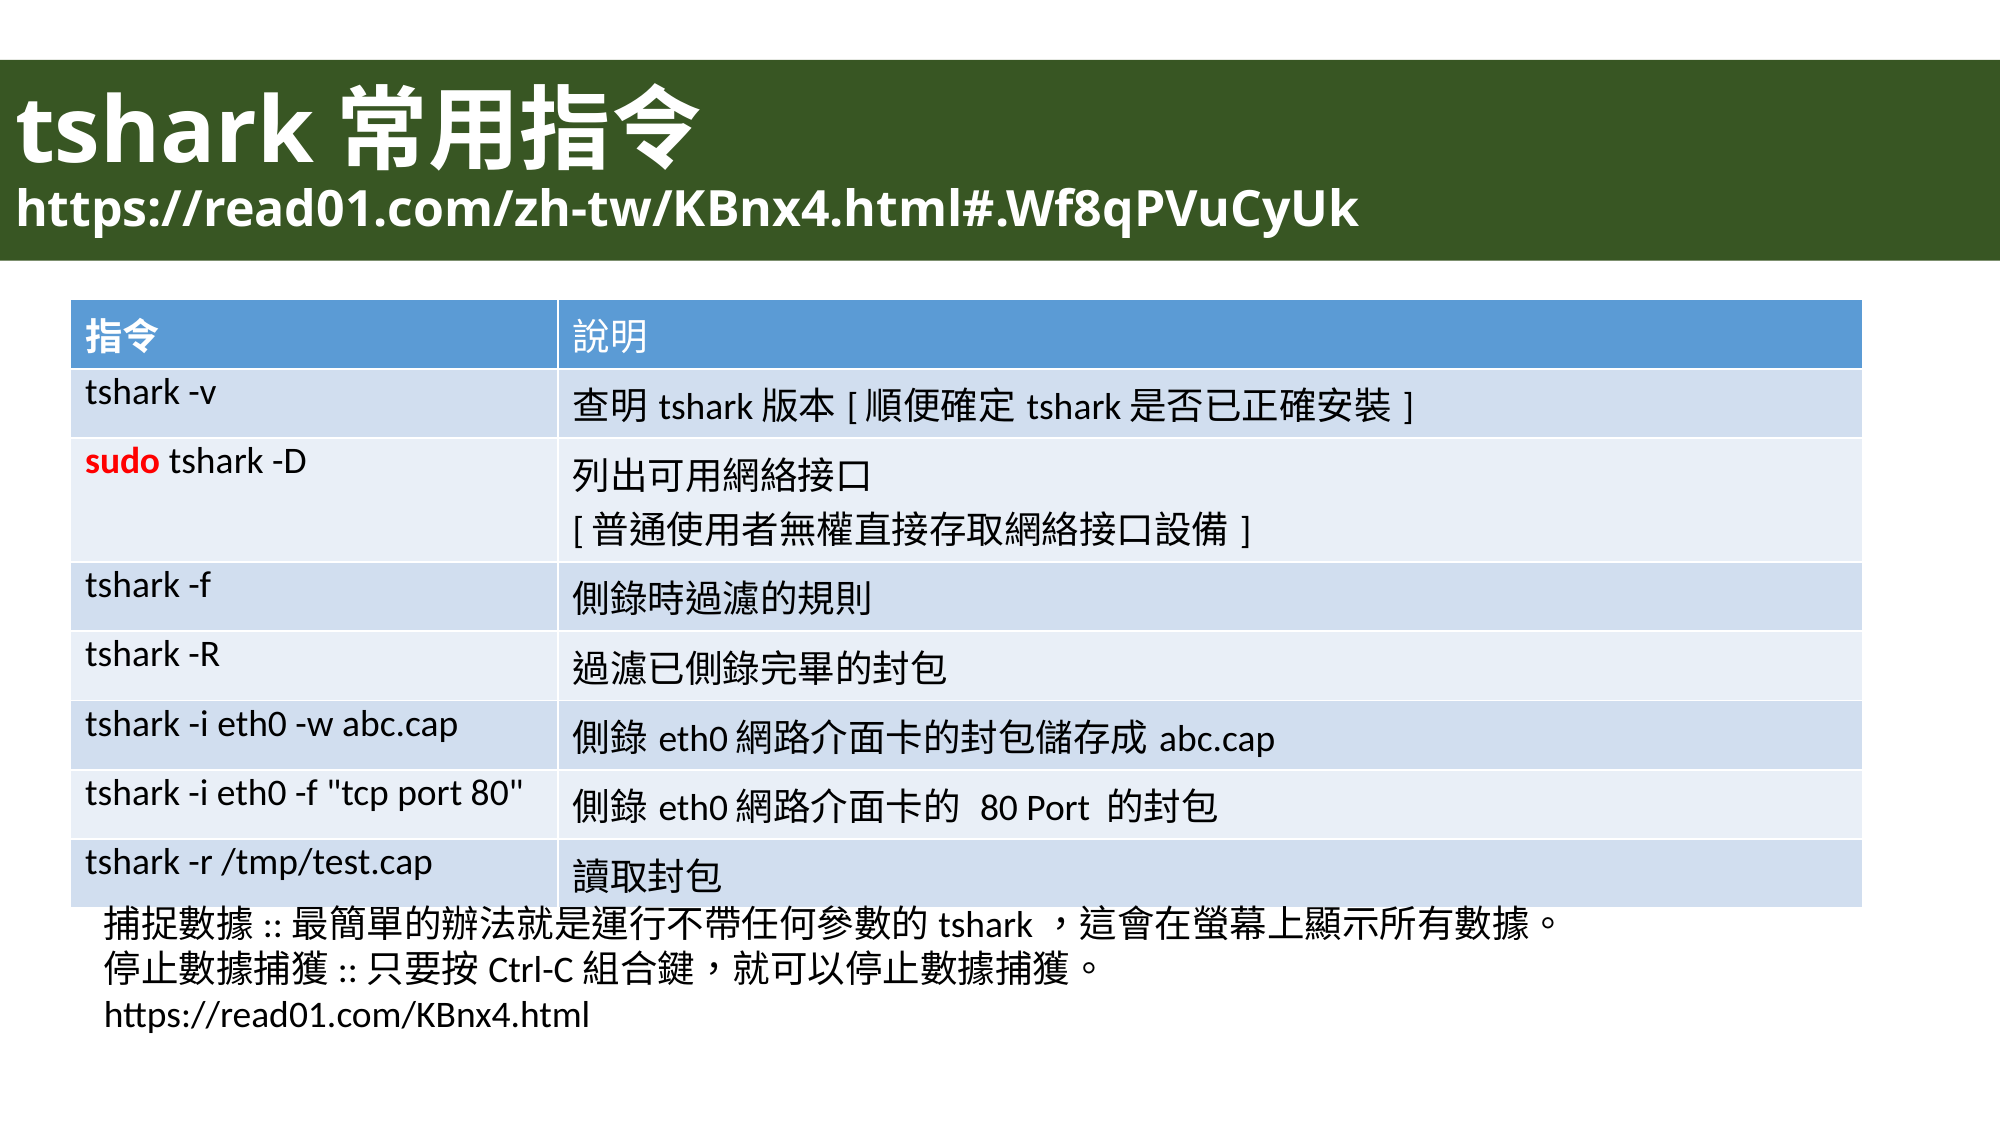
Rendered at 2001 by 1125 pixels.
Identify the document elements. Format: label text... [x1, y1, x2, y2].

table_cell 列出可用網絡接口 [普通使用者無權直接存取網絡接口設備] [559, 439, 1862, 561]
table_cell tshark -r /tmp/test.cap [71, 840, 557, 907]
table_cell tshark -R [71, 632, 557, 700]
table_cell 側錄時過濾的規則 [559, 563, 1862, 630]
text_box 捕捉數據::最簡單的辦法就是運行不帶任何參數的tshark，這會在螢幕上顯示所有數據。 停止數據捕獲::只要按Ctrl-C組合鍵，就可以停止數據捕獲。 https://read01.com/KBnx4.html [89, 892, 1769, 1043]
table_cell 側錄eth0網路介面卡的 80 Port 的封包 [559, 771, 1862, 838]
table_cell tshark -i eth0 -w abc.cap [71, 701, 557, 769]
title tshark常用指令 https://read01.com/zh-tw/KBnx4.html#.Wf8qPVuCyUk [0, 59, 2000, 261]
table_cell tshark -f [71, 563, 557, 630]
table_cell 讀取封包 [559, 840, 1862, 907]
table_cell 側錄eth0網路介面卡的封包儲存成abc.cap [559, 701, 1862, 769]
table_cell tshark -v [71, 370, 557, 437]
table_header 說明 [559, 300, 1862, 368]
table_cell tshark -i eth0 -f "tcp port 80" [71, 771, 557, 838]
table_cell 查明tshark版本[順便確定tshark是否已正確安裝] [559, 370, 1862, 437]
table_header 指令 [71, 300, 557, 368]
table_cell 過濾已側錄完畢的封包 [559, 632, 1862, 700]
table_cell sudo tshark -D [71, 439, 557, 561]
